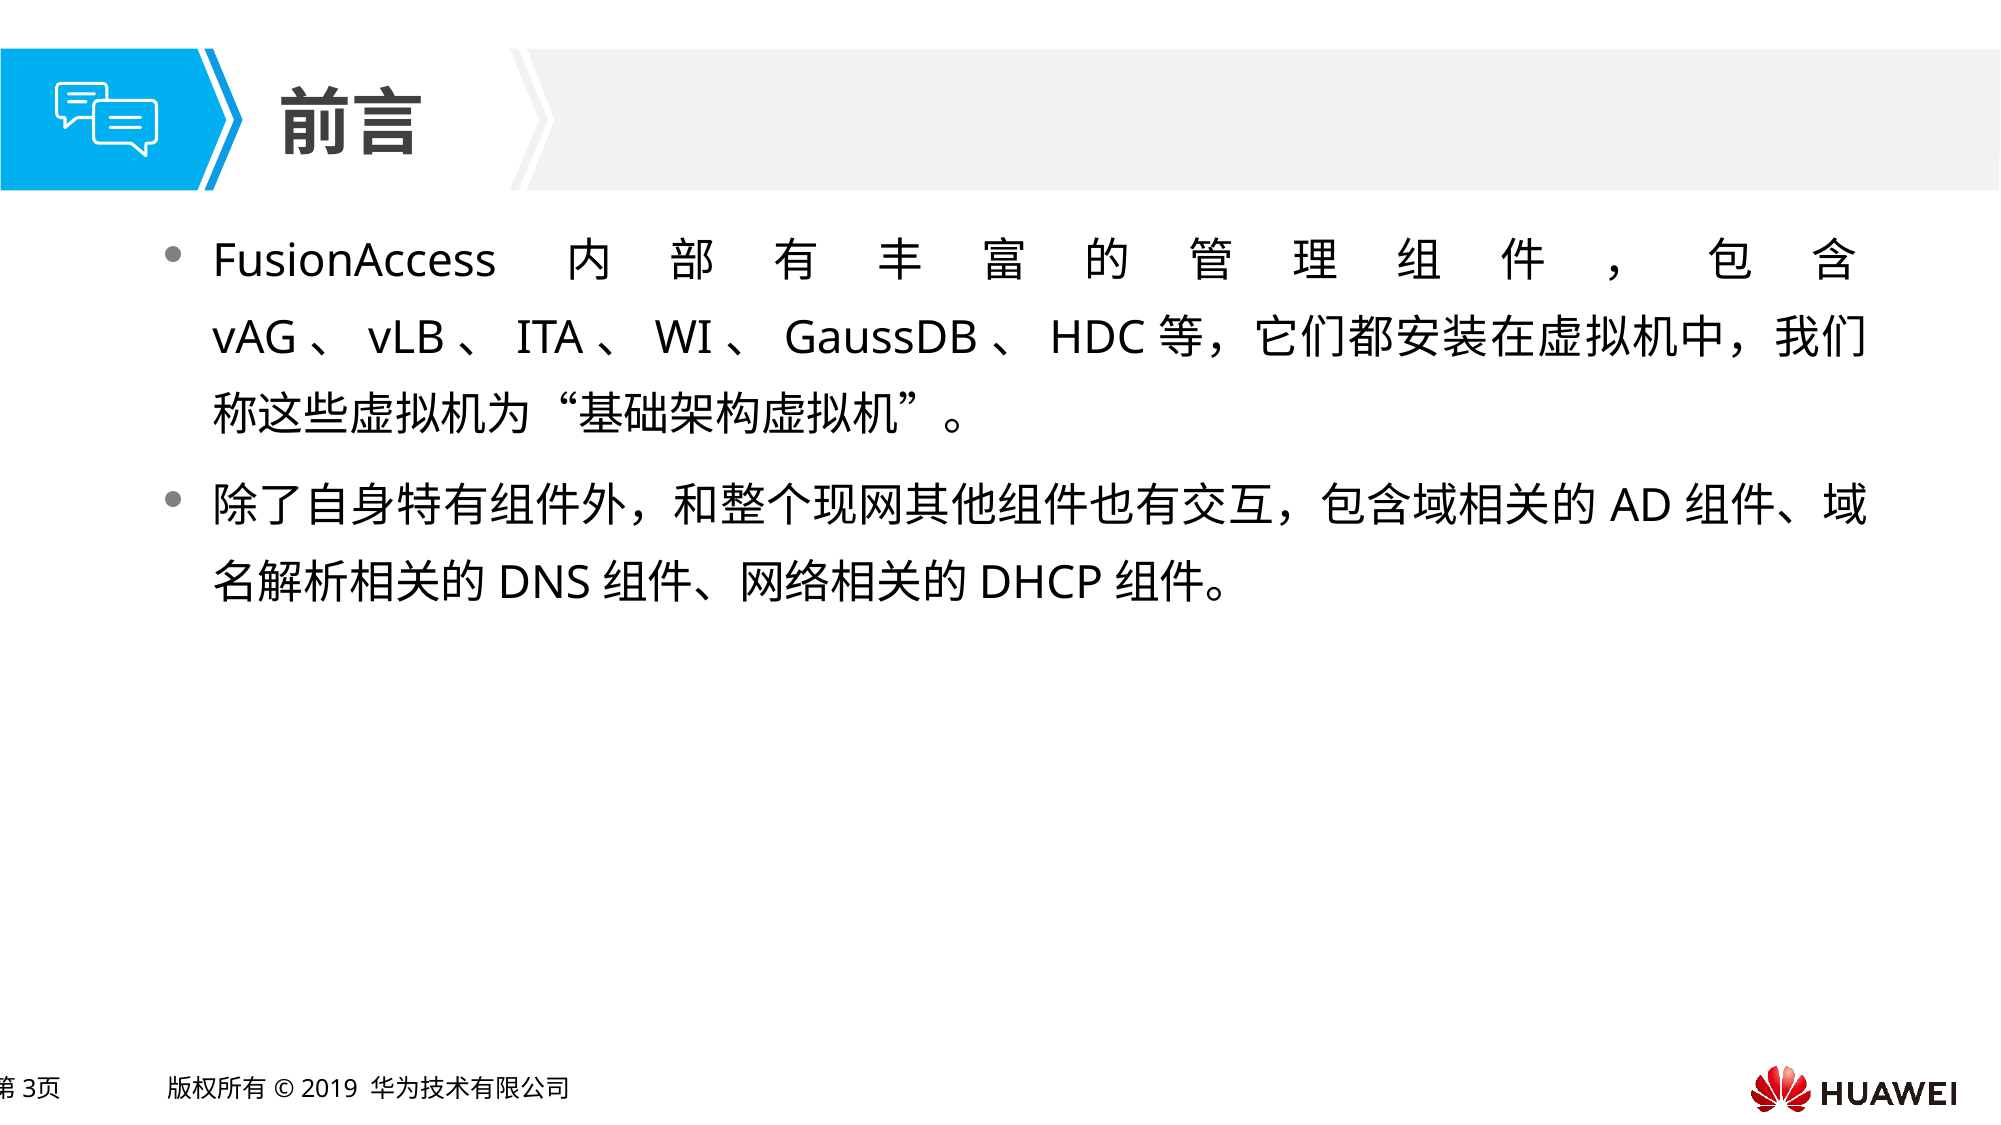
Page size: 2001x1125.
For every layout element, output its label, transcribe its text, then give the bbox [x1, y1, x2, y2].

picture [1751, 1066, 1956, 1112]
list FusionAccess内部有丰富的管理组件，包含vAG、vLB、ITA、WI、GaussDB、HDC等，它们都安装在虚拟机中，我们称这些虚拟机为“基础架构虚拟机”。 除了自身特有组件外，和整个现网其他组件也有交互，包含域相关的AD组件、域名解析相关的DNS组件、网络相关的DHCP组件。 [149, 202, 1882, 971]
